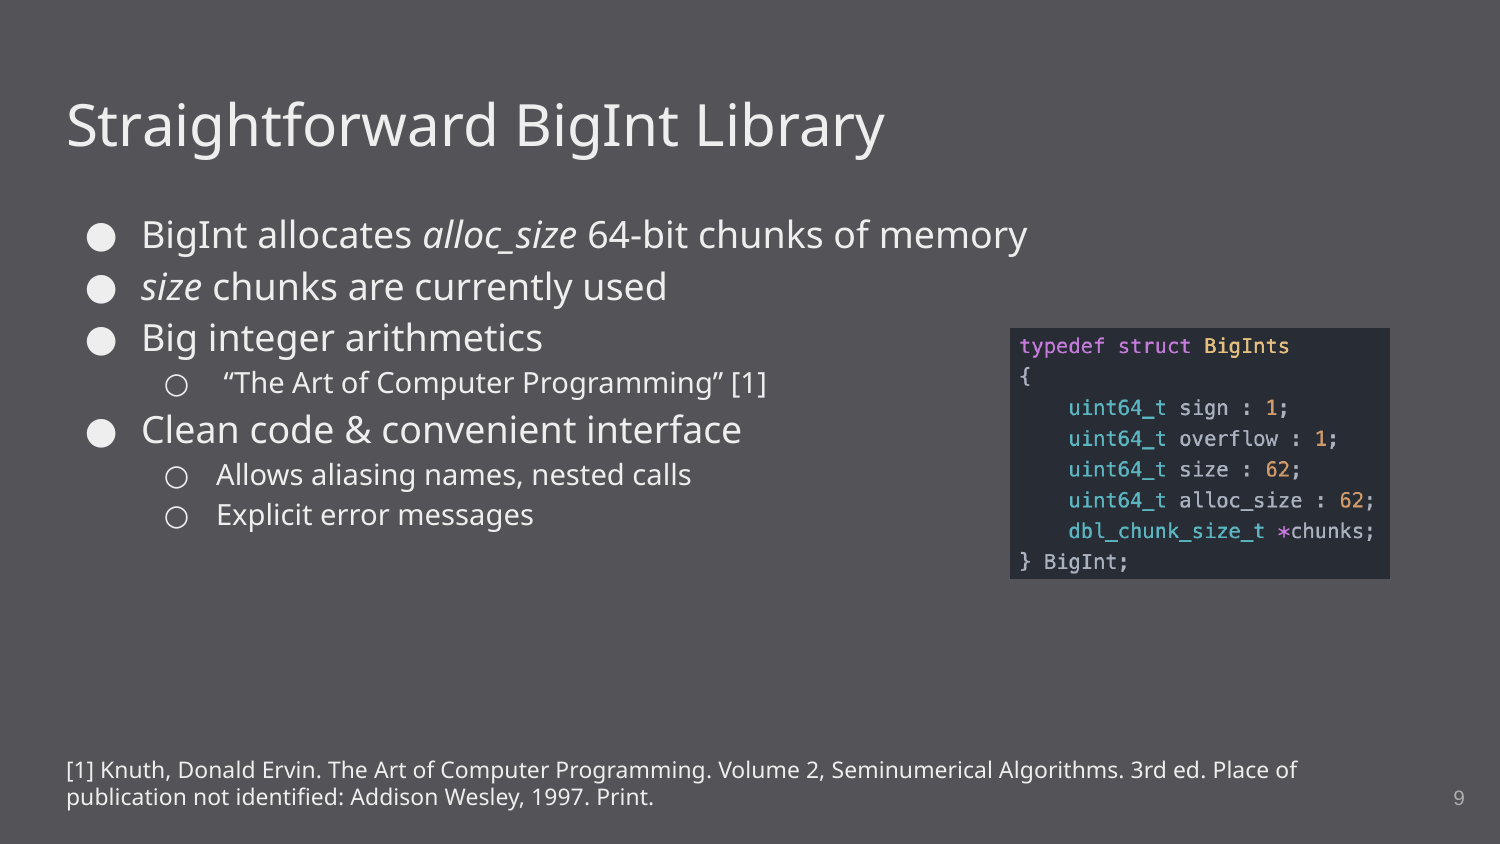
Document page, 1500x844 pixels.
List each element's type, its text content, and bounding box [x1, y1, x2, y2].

list BigInt allocates alloc_size 64-bit chunks of memory size chunks are currently used Big integer arithmetics “The Art of Computer Programming” [1] Clean code & convenient interface Allows aliasing names, nested calls Explicit error messages [51, 189, 1449, 750]
text_box [1] Knuth, Donald Ervin. The Art of Computer Programming. Volume 2, Seminumerical Algorithms. 3rd ed. Place of publication not identified: Addison Wesley, 1997. Print. [51, 740, 1390, 844]
title Straightforward BigInt Library [51, 72, 1449, 167]
slide_number ‹#› [1390, 764, 1480, 830]
picture [1010, 328, 1390, 579]
